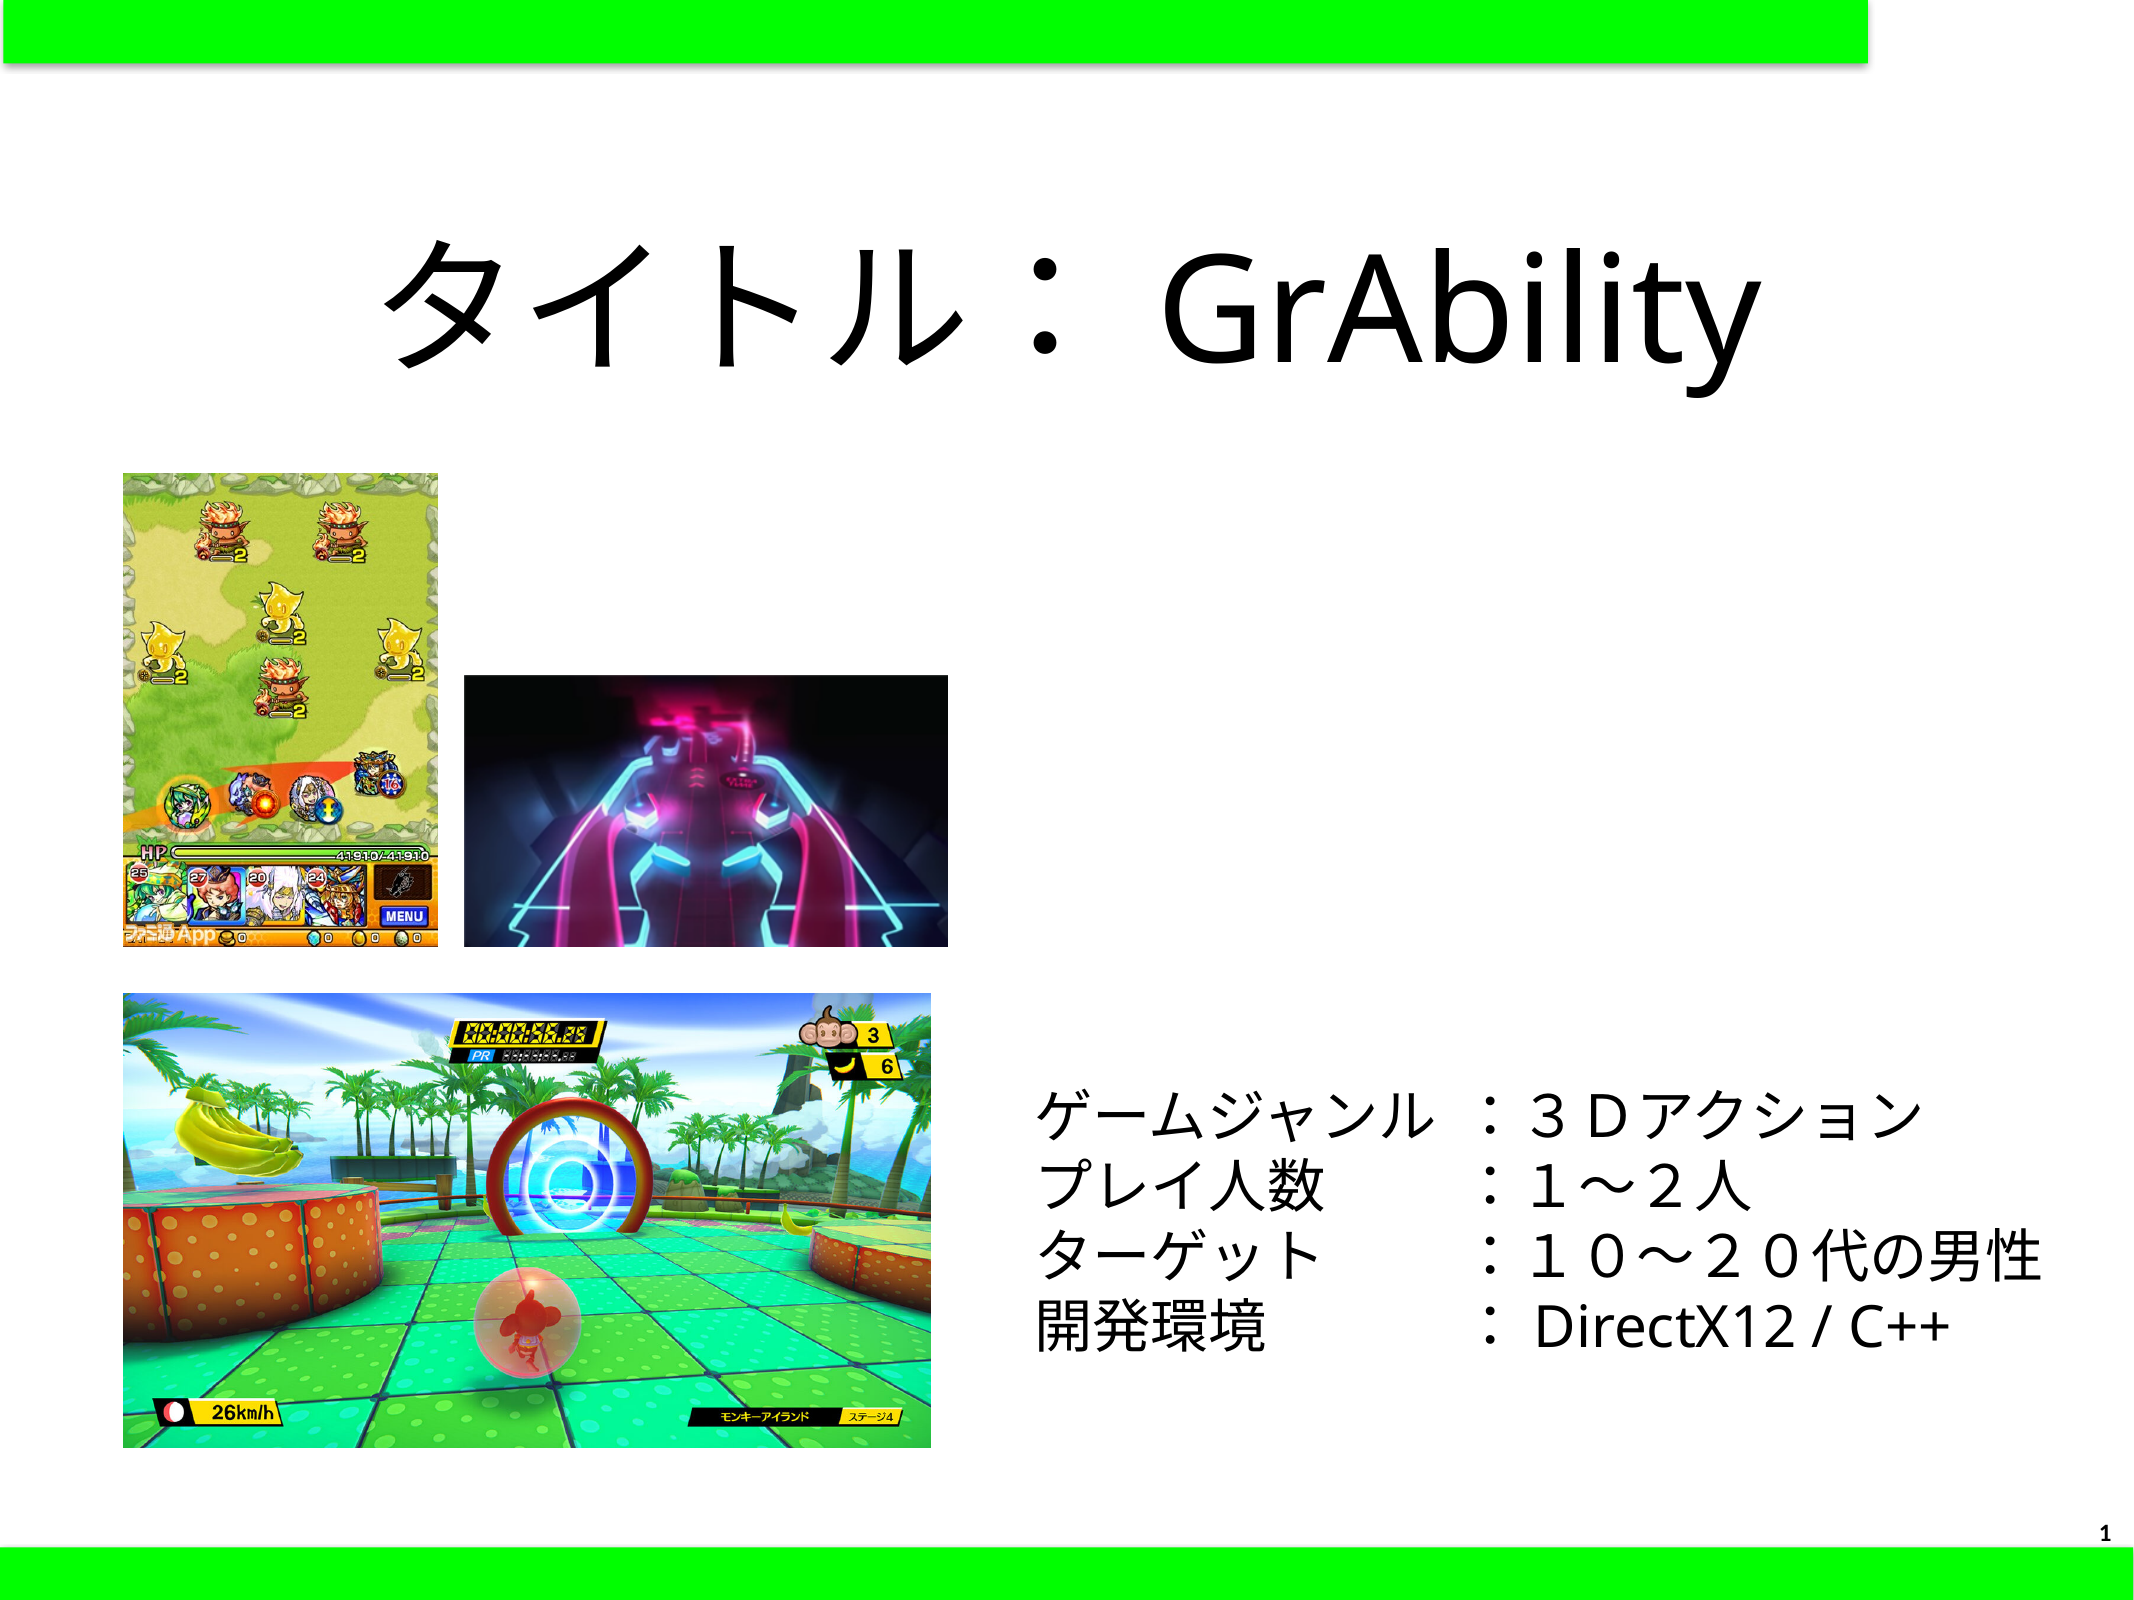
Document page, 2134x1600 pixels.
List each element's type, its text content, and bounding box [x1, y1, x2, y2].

picture [122, 473, 438, 947]
text_box タイトル：GrAbility [43, 205, 2091, 400]
picture [464, 675, 948, 947]
slide_number 1 [2066, 1508, 2127, 1553]
picture [122, 993, 931, 1448]
text_box ゲームジャンル プレイ人数 ターゲット 開発環境 [1019, 1071, 1446, 1367]
text_box ：３Ｄアクション ：１～２人 ：１０～２０代の男性 ：DirectX12 / C++ [1446, 1071, 2134, 1367]
